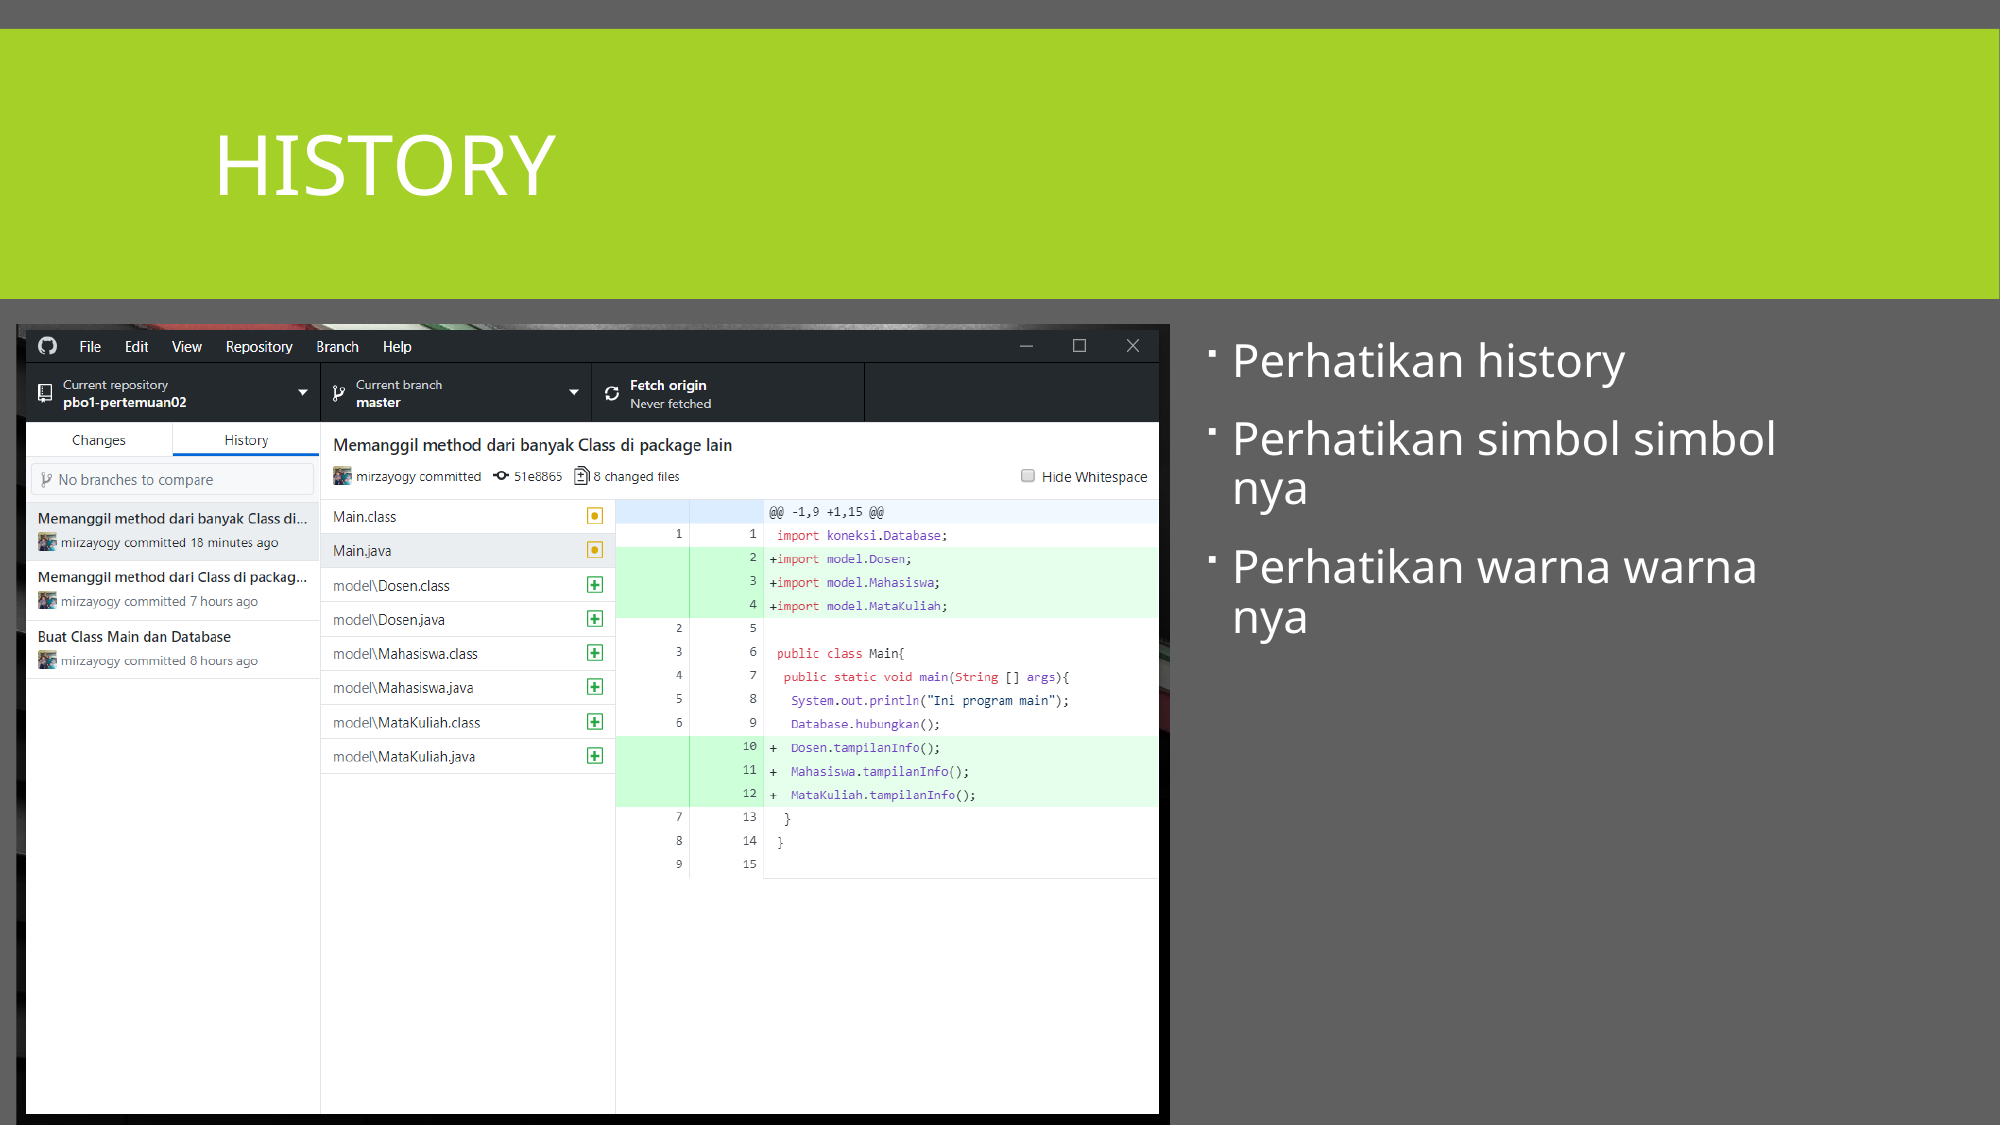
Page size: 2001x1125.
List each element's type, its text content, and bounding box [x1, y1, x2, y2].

picture [16, 324, 1170, 1125]
title History [197, 46, 1803, 295]
list Perhatikan history Perhatikan simbol simbol nya Perhatikan warna warna nya [1186, 329, 1803, 1020]
